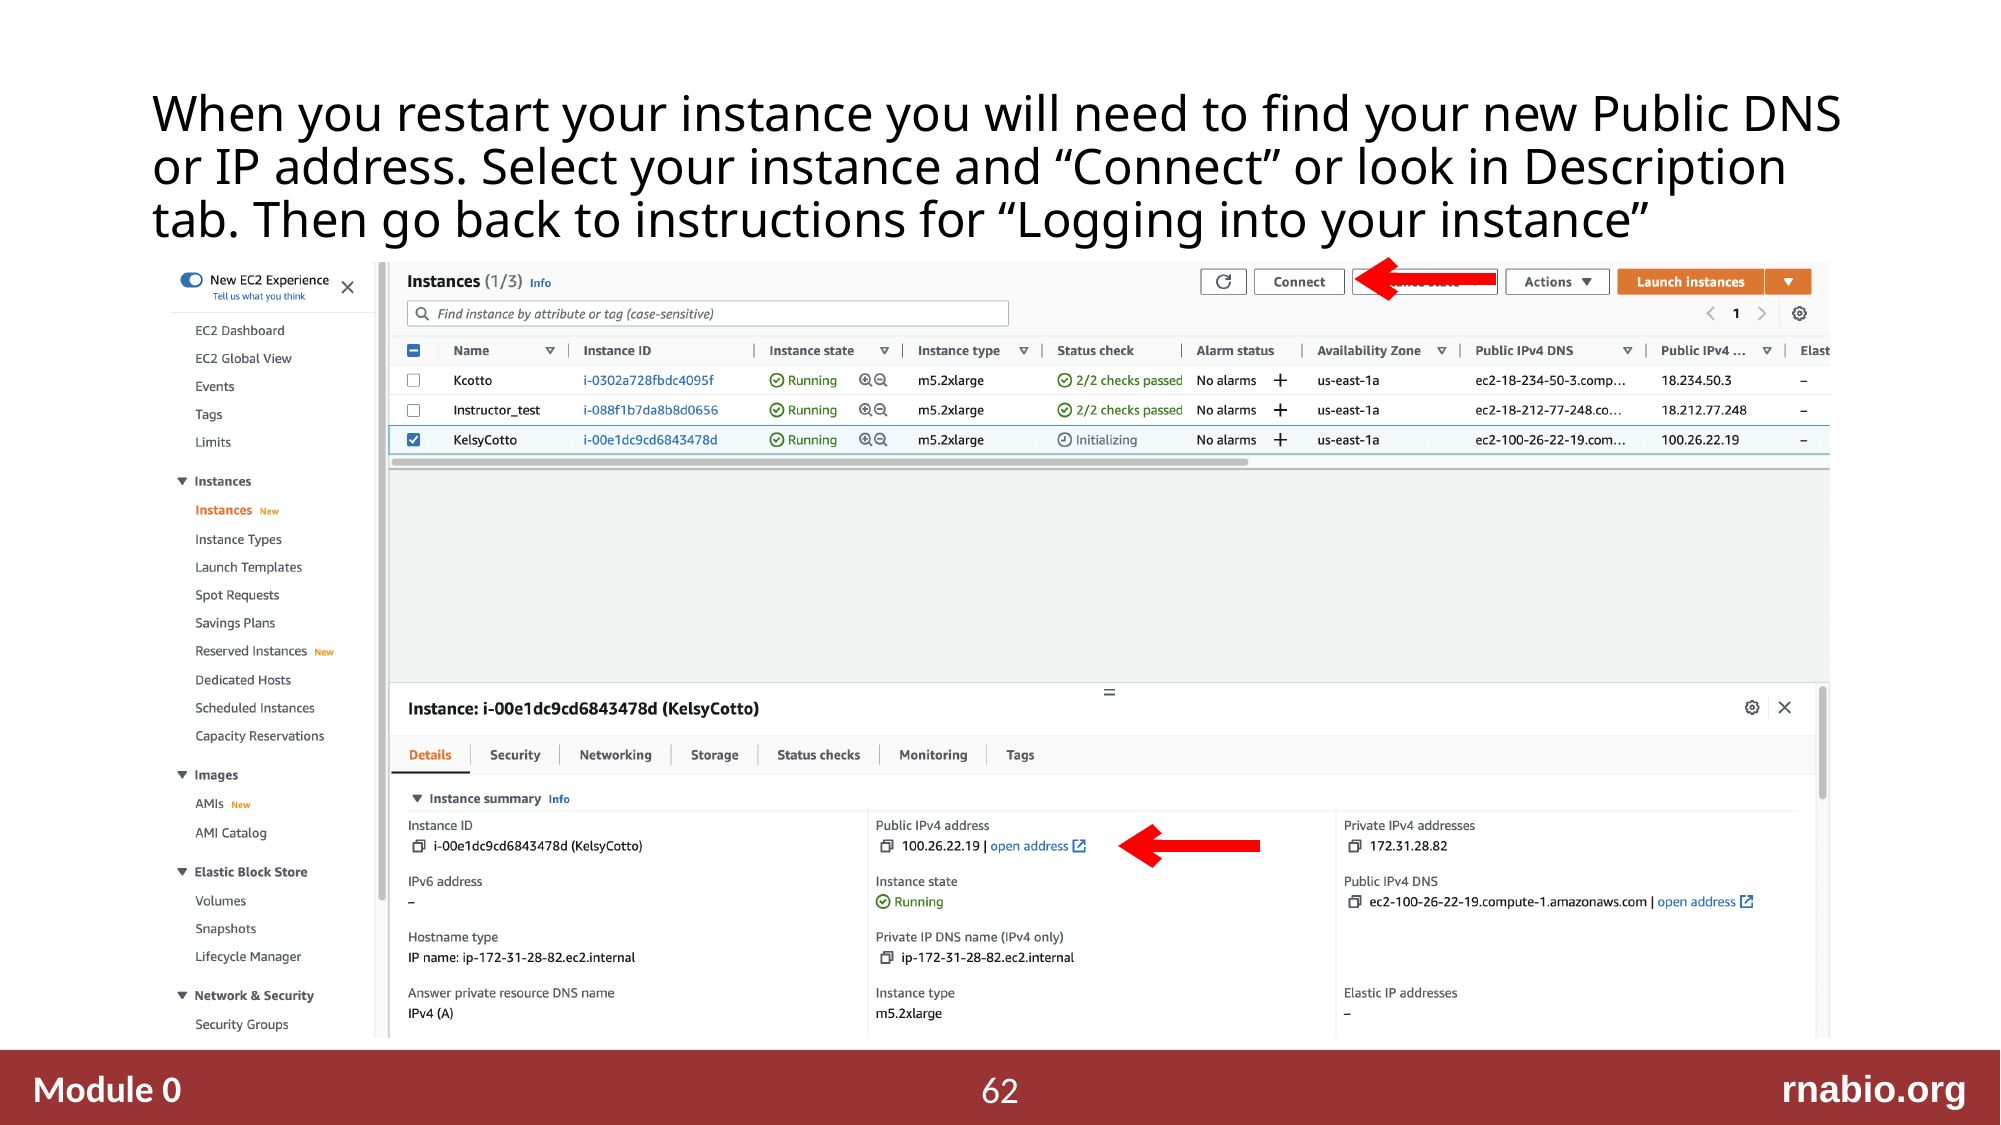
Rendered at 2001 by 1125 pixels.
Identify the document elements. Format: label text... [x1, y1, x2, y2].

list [170, 262, 1830, 1038]
title When you restart your instance you will need to find your new Public DNS or IP address. Select your instance and “Connect” or look in Description tab. Then go back to instructions for “Logging into your instance” [137, 59, 1863, 278]
